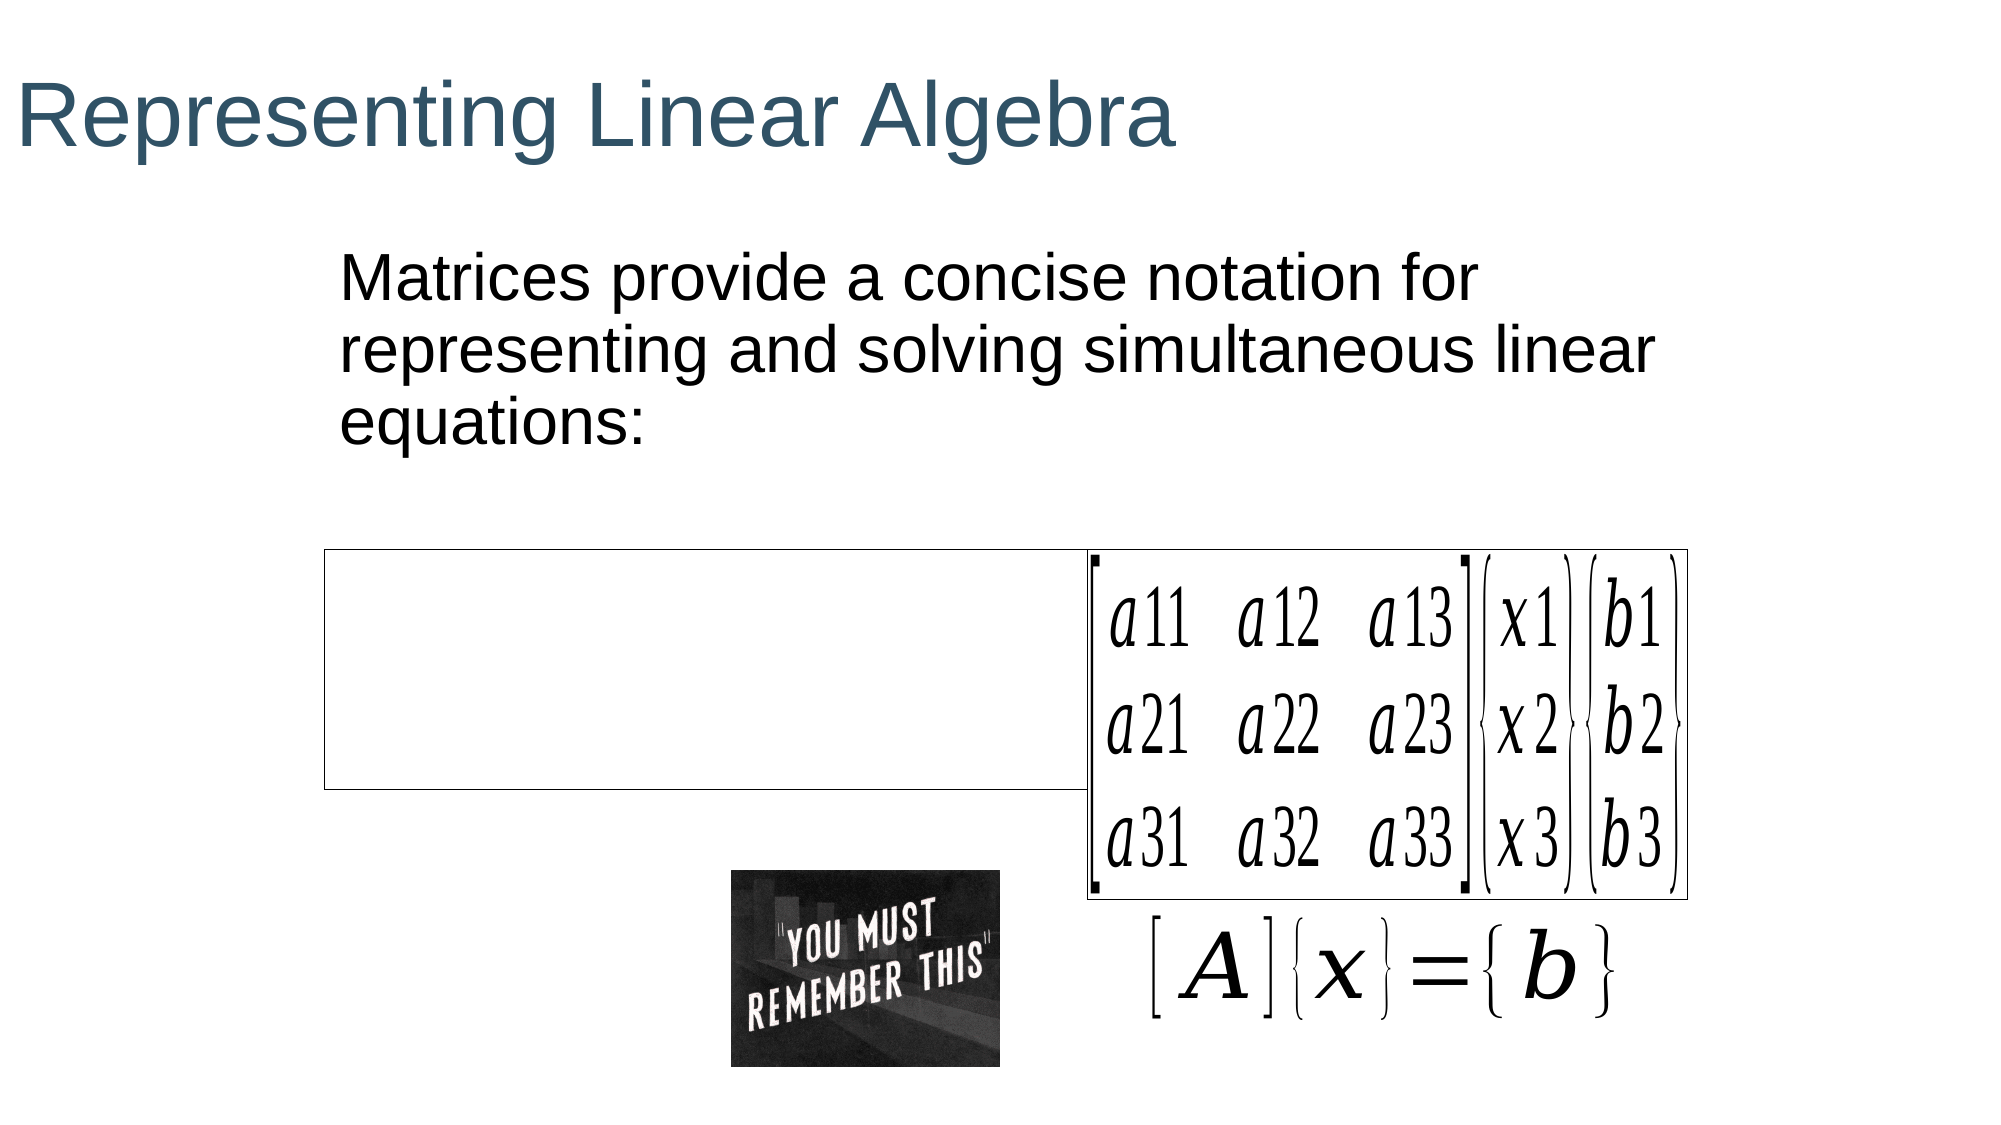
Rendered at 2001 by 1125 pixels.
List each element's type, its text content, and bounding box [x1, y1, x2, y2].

title Representing Linear Algebra [0, 12, 2000, 208]
picture [731, 870, 1001, 1067]
list Matrices provide a concise notation for representing and solving simultaneous linear equations: [324, 234, 1675, 488]
